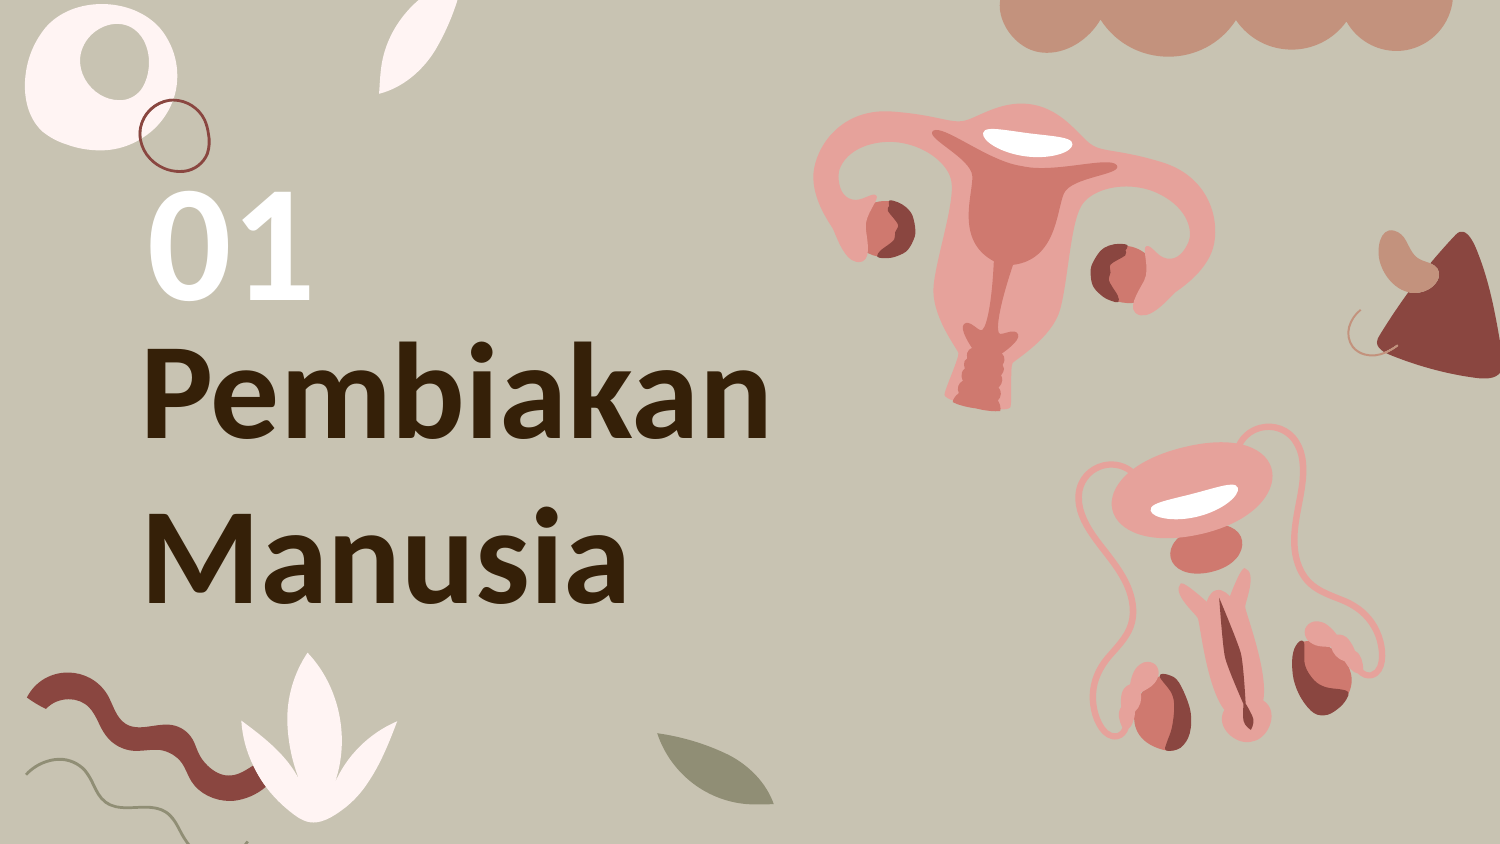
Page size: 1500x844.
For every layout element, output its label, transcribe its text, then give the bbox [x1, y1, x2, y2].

text_box 01 [132, 158, 404, 309]
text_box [24, 652, 398, 844]
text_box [775, 66, 1234, 447]
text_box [1033, 407, 1402, 778]
title Pembiakan Manusia [125, 377, 966, 647]
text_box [22, 3, 212, 174]
